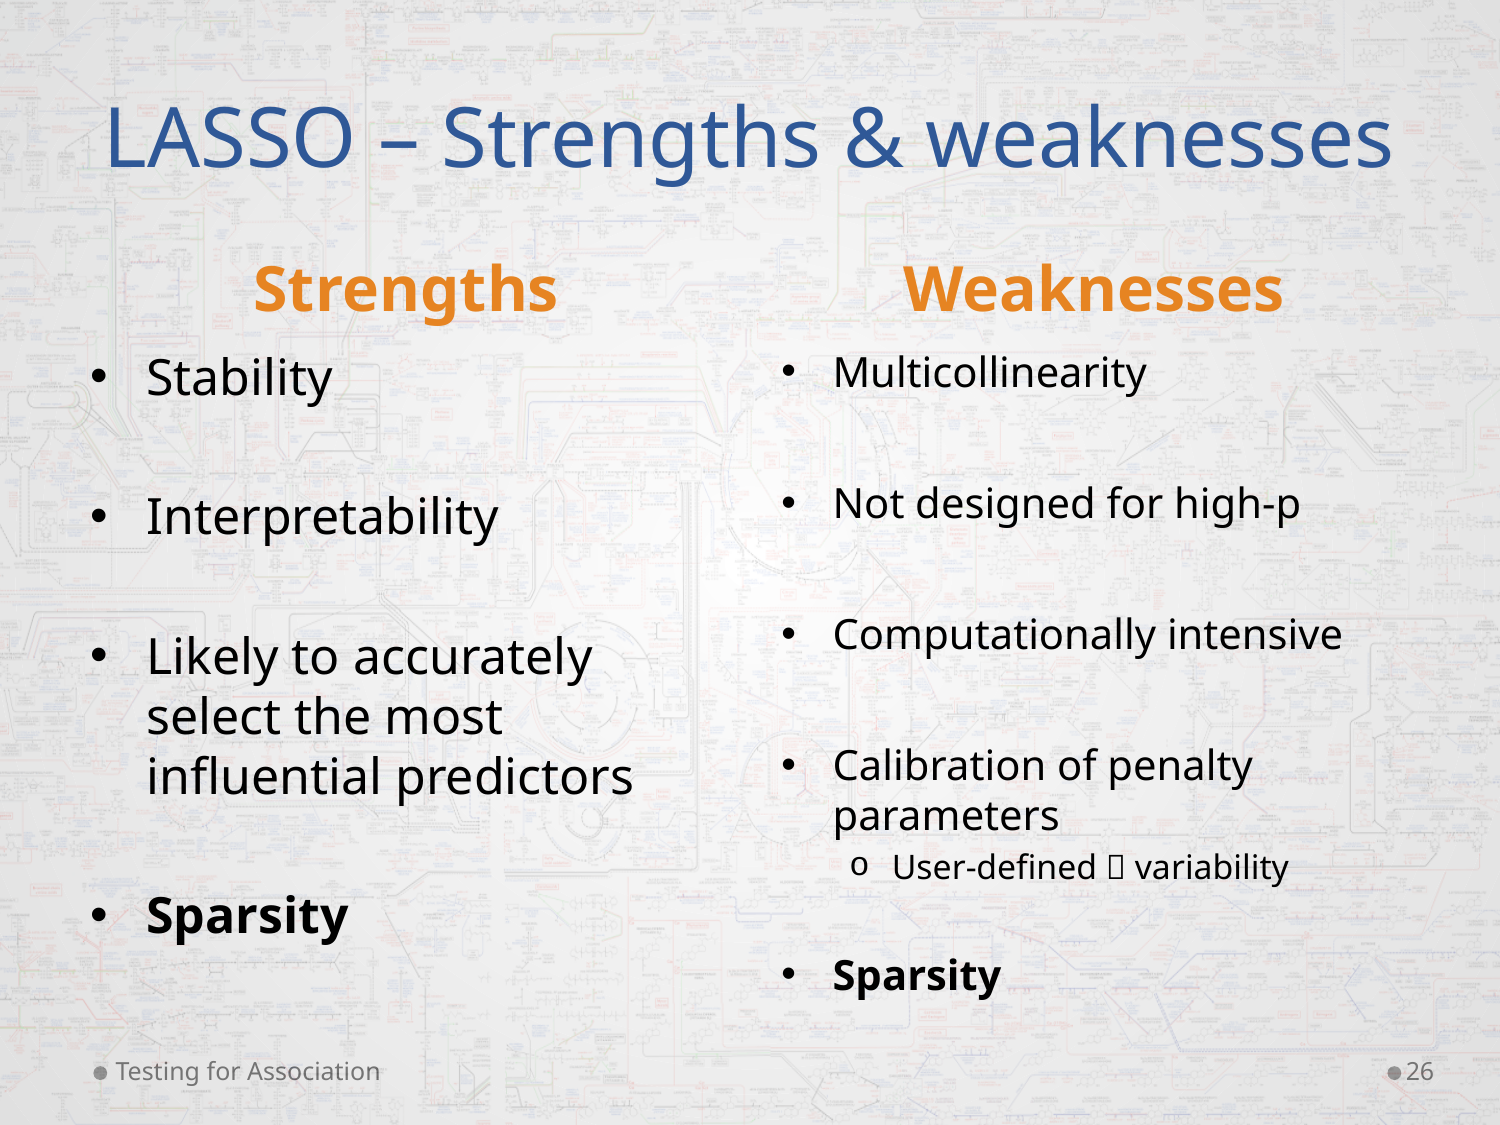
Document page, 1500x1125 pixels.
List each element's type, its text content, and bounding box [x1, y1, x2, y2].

text_box [0, 0, 1500, 1125]
list Strengths [75, 231, 738, 332]
slide_number 26 [1401, 1042, 1494, 1103]
text_box LASSO – Strengths & weaknesses [74, 7, 1425, 192]
footer Testing for Association [108, 1042, 576, 1103]
list Multicollinearity Not designed for high-p Computationally intensive Calibration of penalty parameters User-defined  variability Sparsity [766, 338, 1430, 1047]
list Weaknesses [762, 231, 1426, 332]
list Stability Interpretability Likely to accurately select the most influential predictors Sparsity [75, 338, 738, 981]
